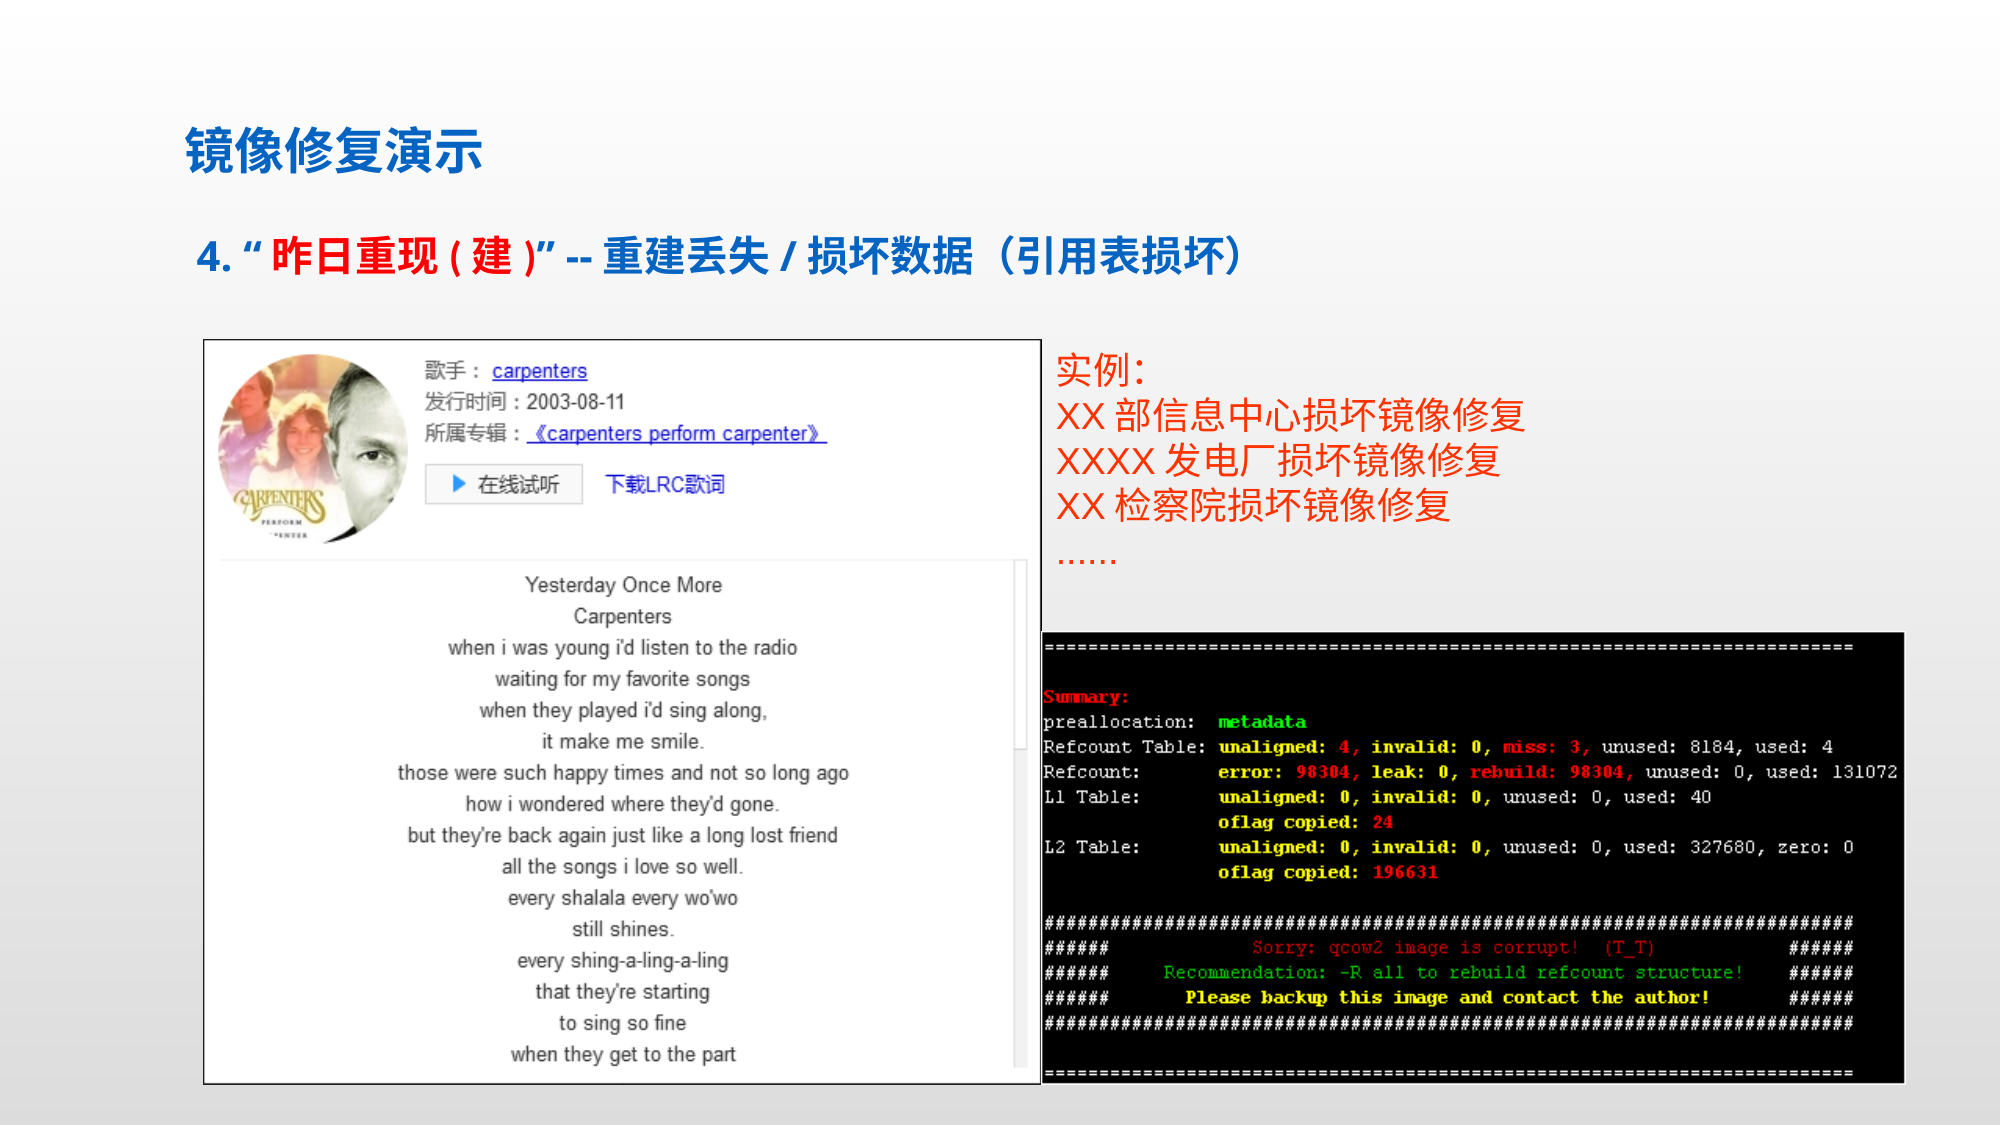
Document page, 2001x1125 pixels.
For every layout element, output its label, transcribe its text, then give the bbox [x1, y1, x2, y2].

text_box 实例： XX部信息中心损坏镜像修复 XXXX发电厂损坏镜像修复 XX检察院损坏镜像修复 ...... [1042, 339, 1609, 624]
text_box 4. “昨日重现(建)” --重建丢失/损坏数据（引用表损坏） [181, 189, 1340, 320]
text_box 镜像修复演示 [169, 78, 537, 220]
picture [203, 339, 1906, 1085]
